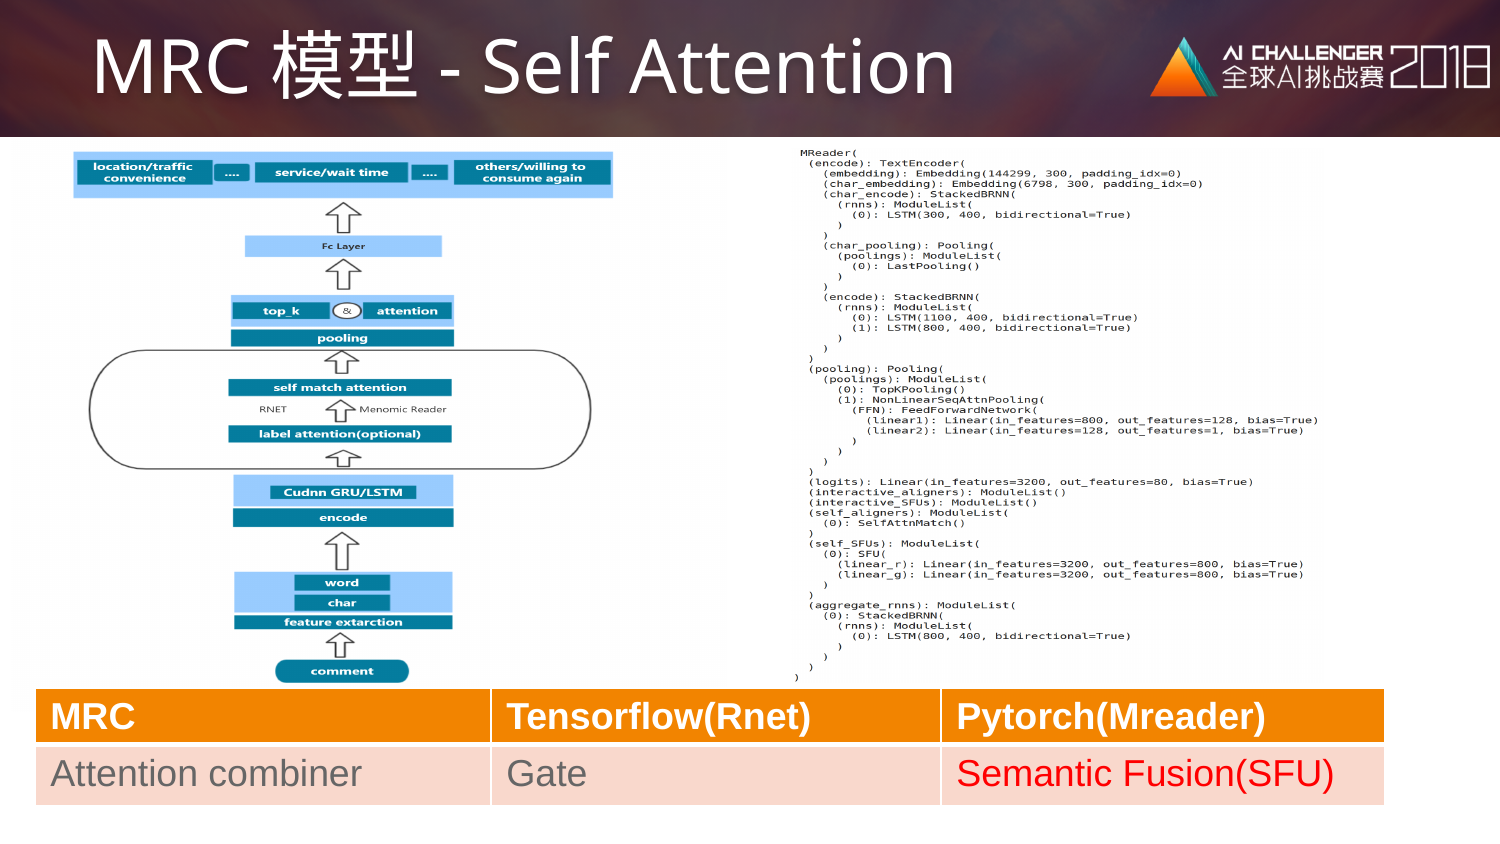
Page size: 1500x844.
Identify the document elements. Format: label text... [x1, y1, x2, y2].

table_header Pytorch(Mreader) [942, 689, 1384, 742]
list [11, 138, 727, 712]
picture [791, 147, 1324, 683]
table_cell Semantic Fusion(SFU) [942, 747, 1384, 805]
picture [0, 0, 1500, 137]
table_cell Gate [492, 747, 940, 805]
title MRC模型- Self Attention [75, 0, 1425, 119]
table_cell Attention combiner [36, 747, 490, 805]
table_header Tensorflow(Rnet) [492, 689, 940, 742]
table_header MRC [36, 720, 490, 742]
